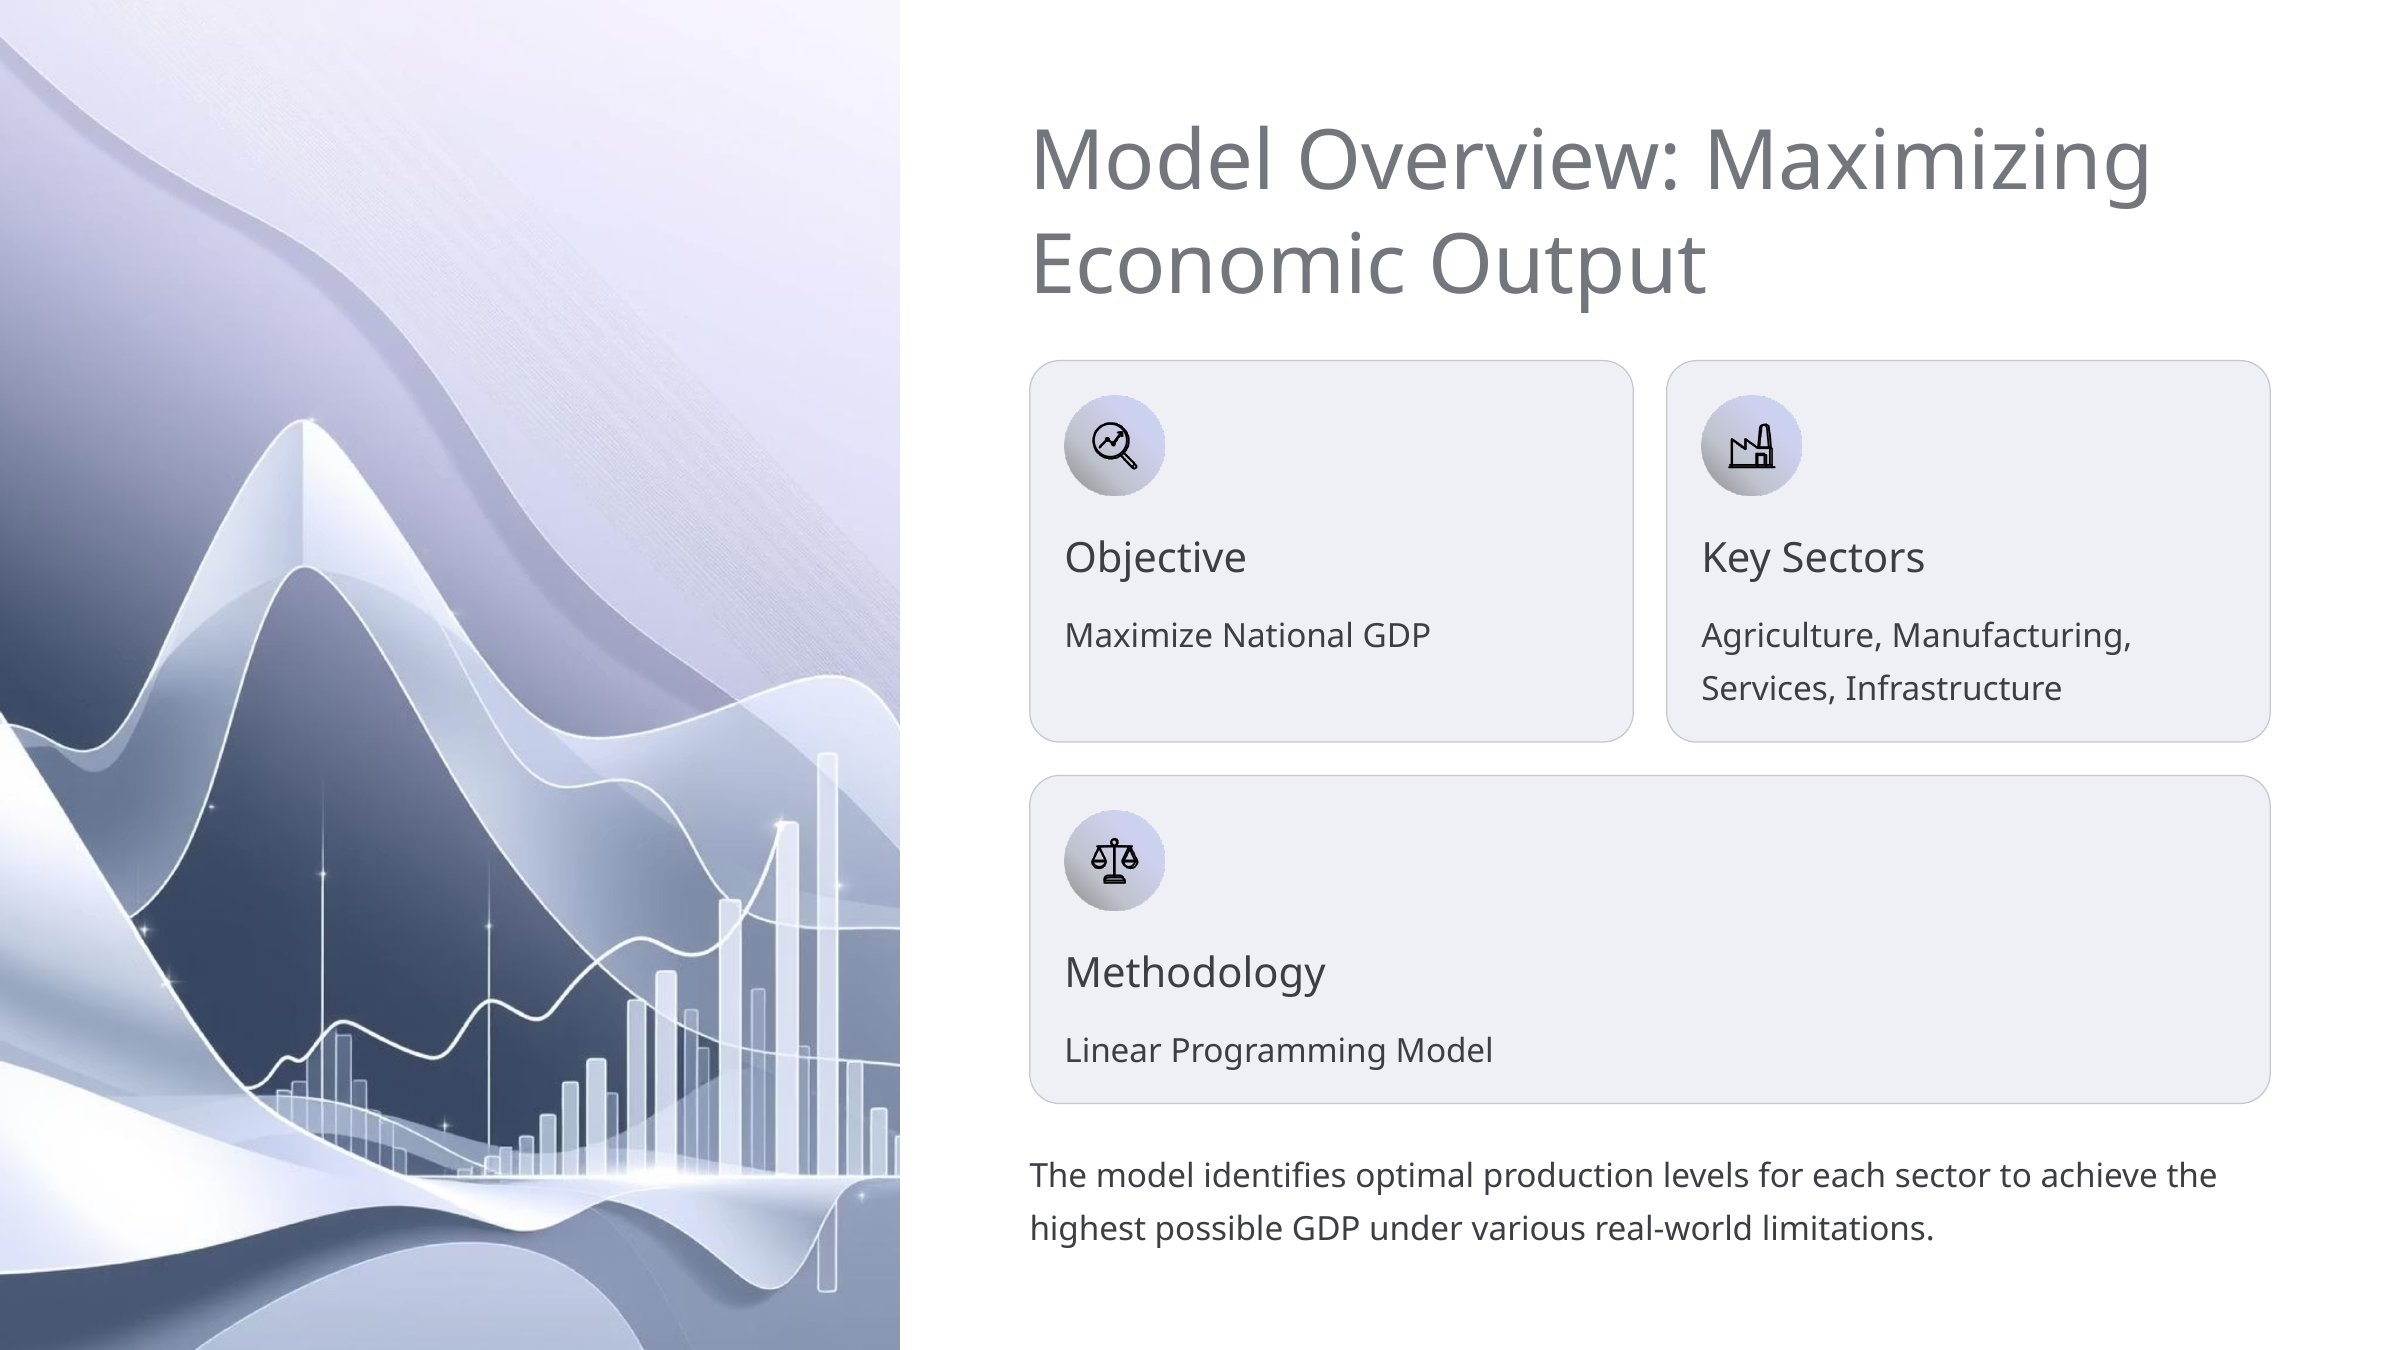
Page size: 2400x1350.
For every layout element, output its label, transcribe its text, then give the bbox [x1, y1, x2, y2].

picture [0, 0, 900, 1350]
text_box [1666, 360, 2271, 743]
text_box [1029, 360, 1634, 743]
picture [1064, 810, 1165, 911]
text_box Maximize National GDP [1064, 600, 1599, 655]
picture [1701, 395, 1802, 496]
text_box Model Overview: Maximizing Economic Output [1029, 102, 2271, 311]
text_box Key Sectors [1701, 528, 2119, 581]
text_box [1029, 775, 2271, 1104]
text_box The model identifies optimal production levels for each sector to achieve the highest possible GDP under various real-world limitations. [1029, 1141, 2271, 1248]
text_box Methodology [1064, 943, 1482, 996]
picture [1064, 395, 1165, 496]
text_box Objective [1064, 528, 1482, 581]
text_box Agriculture, Manufacturing, Services, Infrastructure [1701, 600, 2236, 708]
text_box Linear Programming Model [1064, 1015, 2236, 1069]
